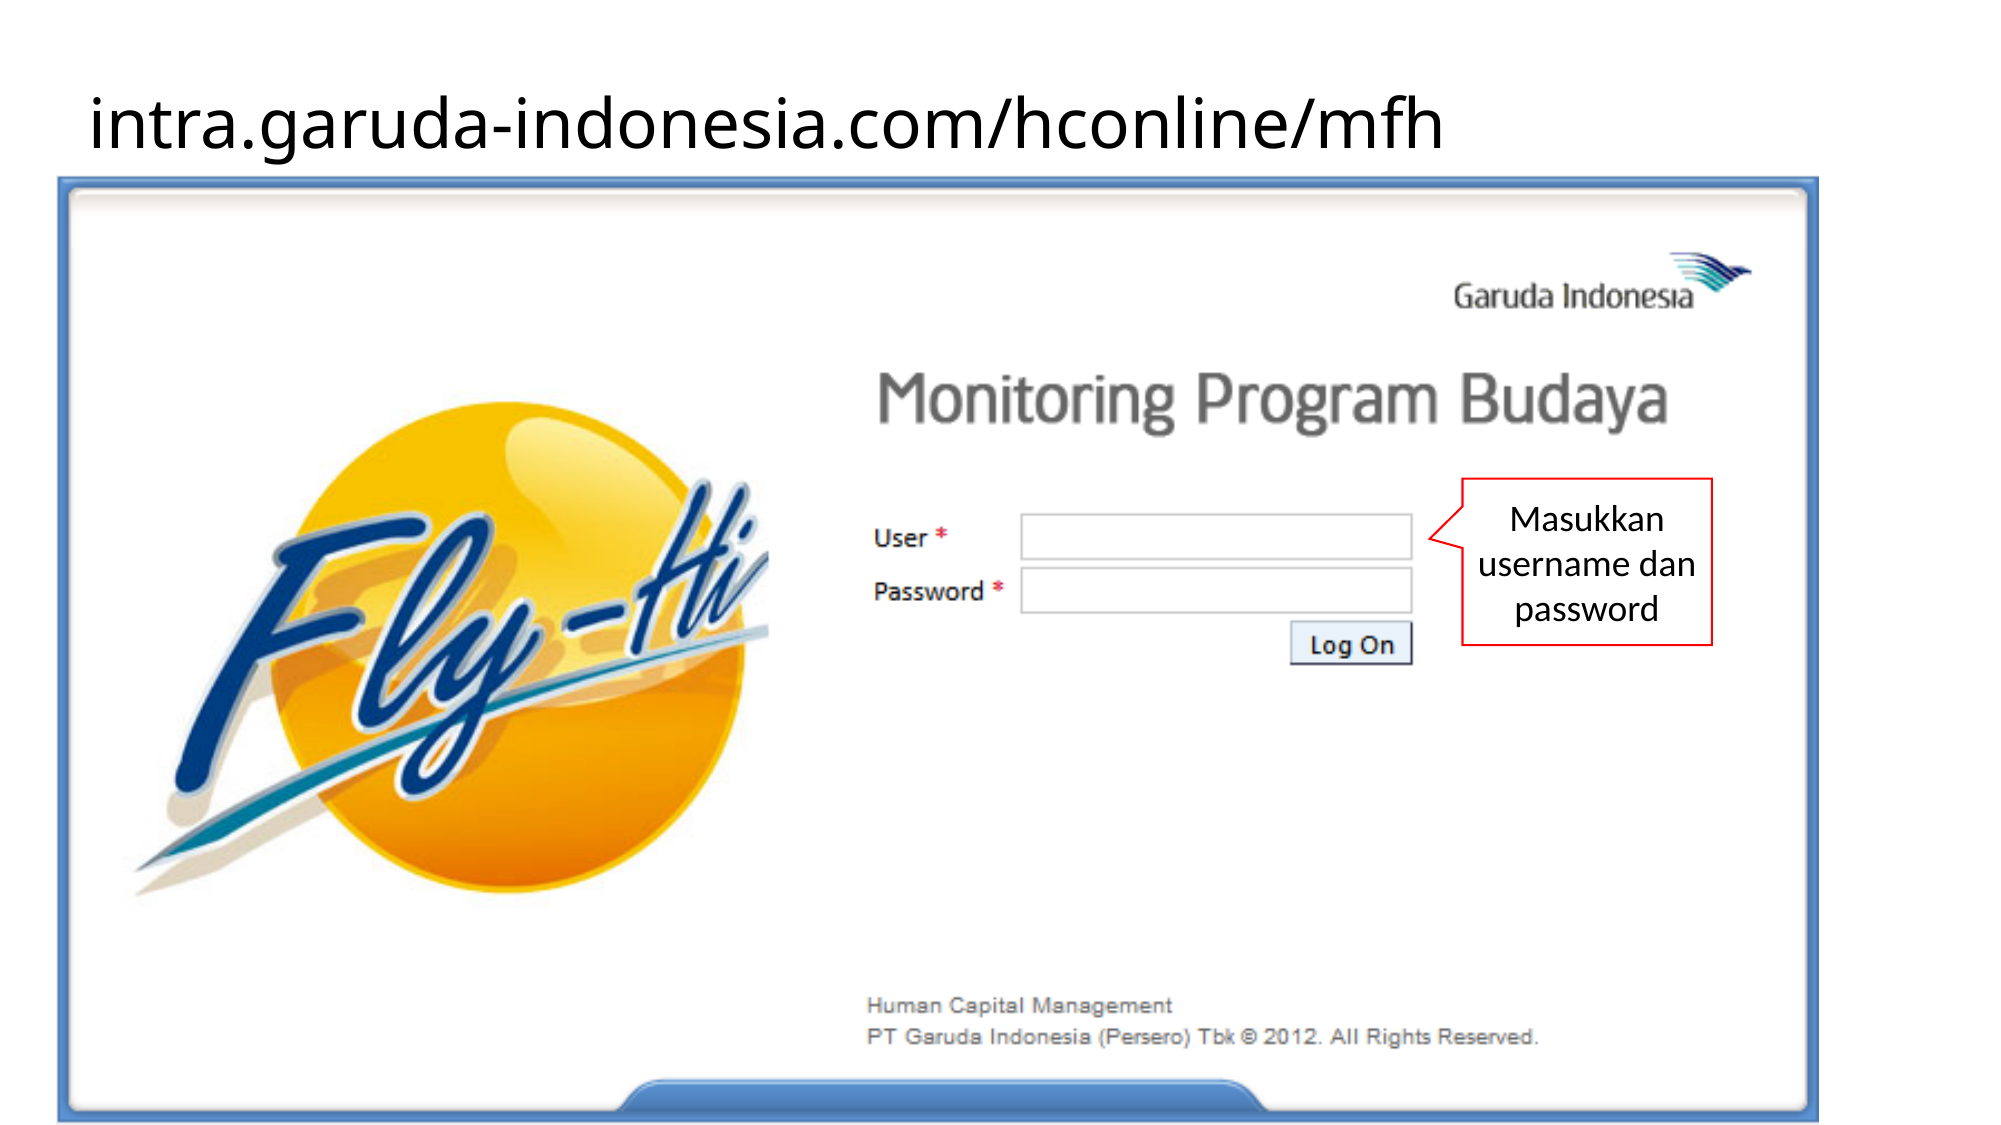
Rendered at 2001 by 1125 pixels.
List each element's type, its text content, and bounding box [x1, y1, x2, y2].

picture [56, 175, 1819, 1125]
title intra.garuda-indonesia.com/hconline/mfh [73, 55, 1684, 175]
